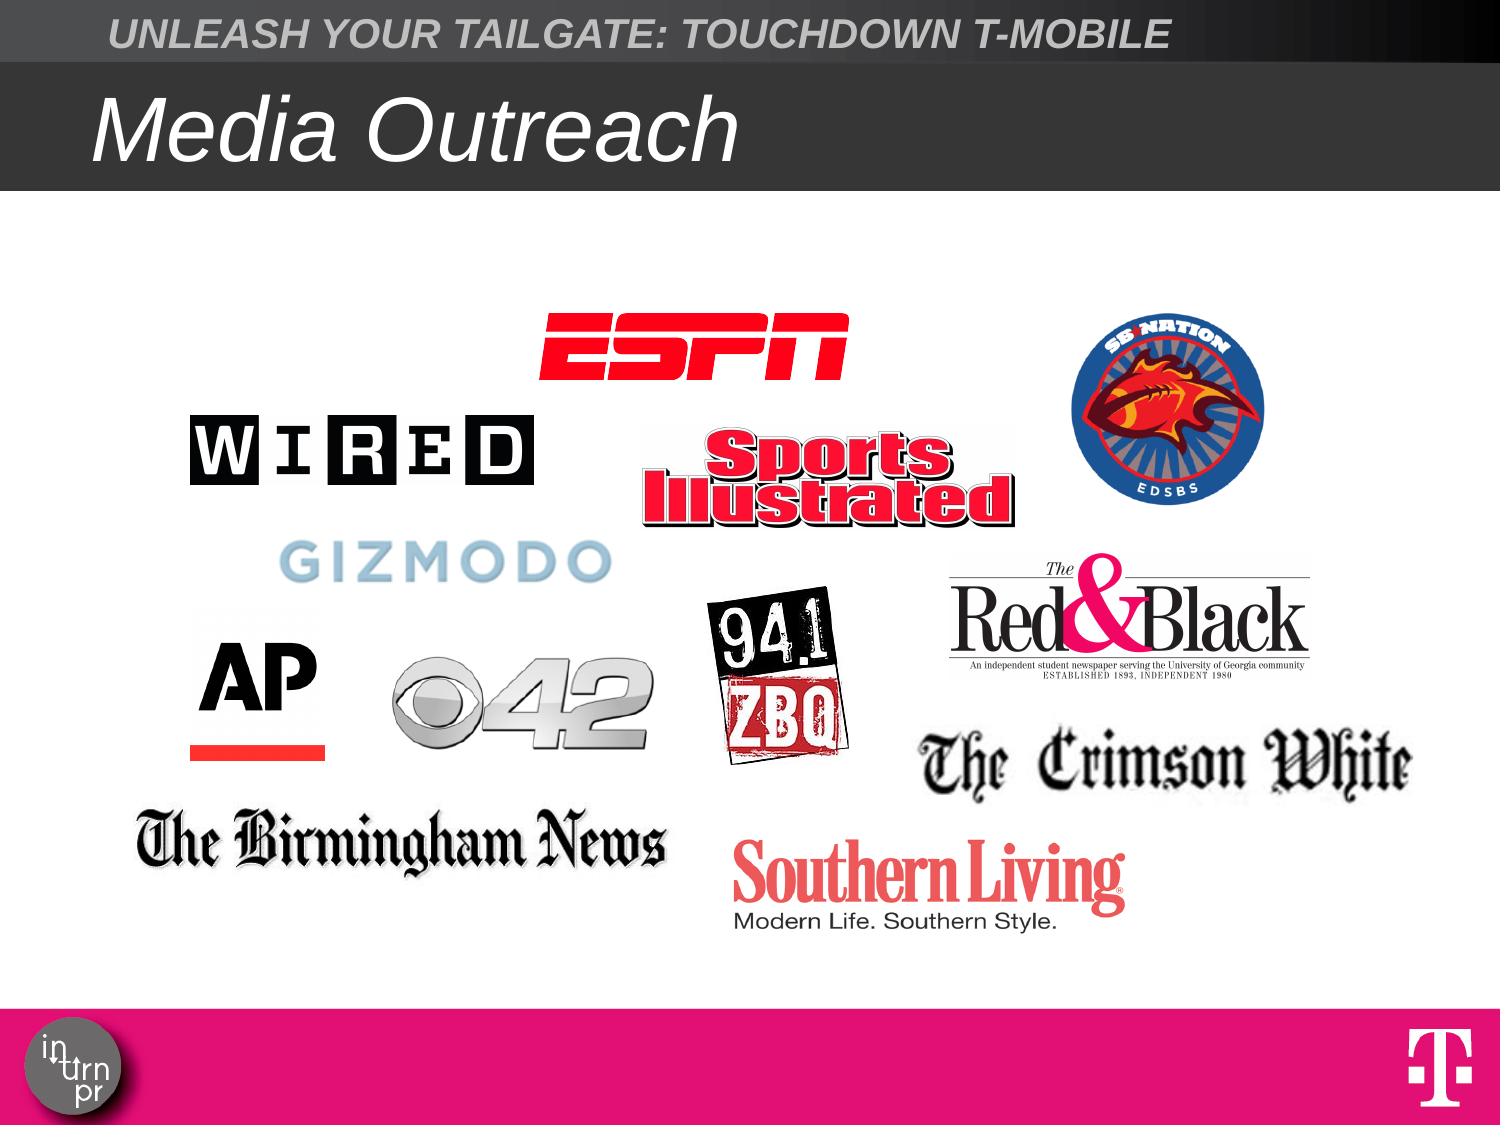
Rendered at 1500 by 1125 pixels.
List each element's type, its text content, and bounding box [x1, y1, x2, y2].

text_box UNLEASH YOUR TAILGATE: TOUCHDOWN T-MOBILE [92, 0, 1443, 126]
picture [0, 0, 1500, 1125]
text_box Media Outreach [74, 31, 1425, 219]
